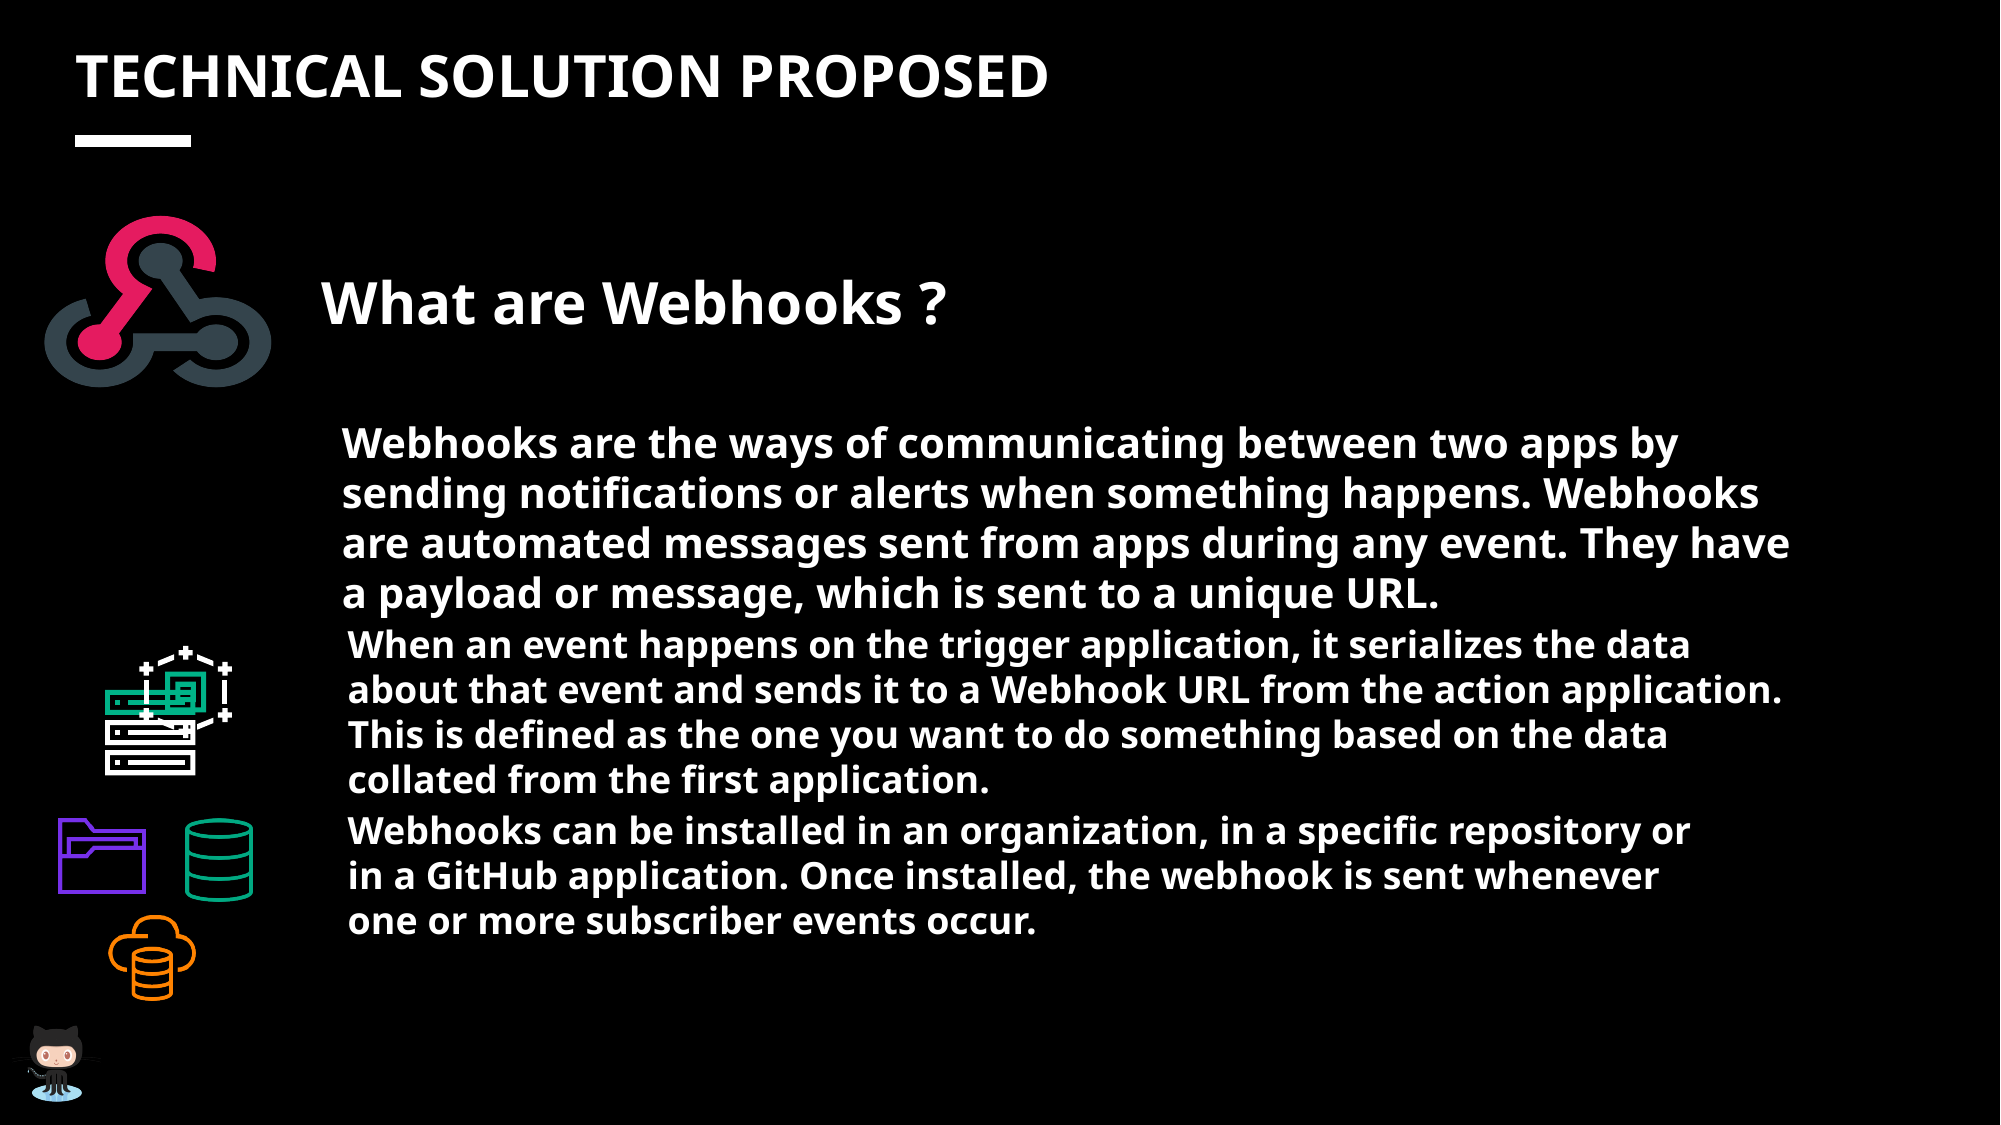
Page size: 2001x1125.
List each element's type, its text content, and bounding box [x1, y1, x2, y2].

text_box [58, 645, 253, 1001]
text_box [75, 136, 191, 146]
text_box When an event happens on the trigger application, it serializes the data about that event and sends it to a Webhook URL from the action application. This is defined as the one you want to do something based on the data collated from the first application. [332, 613, 1805, 899]
picture [9, 1024, 104, 1103]
text_box TECHNICAL SOLUTION PROPOSED [60, 32, 1732, 117]
text_box What are Webhooks ? [307, 258, 1258, 344]
text_box Webhooks can be installed in an organization, in a specific repository or in a GitHub application. Once installed, the webhook is sent whenever one or more subscriber events occur. [333, 799, 1746, 950]
picture [22, 193, 288, 410]
text_box Webhooks are the ways of communicating between two apps by sending notifications or alerts when something happens. Webhooks are automated messages sent from apps during any event. They have a payload or message, which is sent to a unique URL. [327, 409, 1817, 625]
